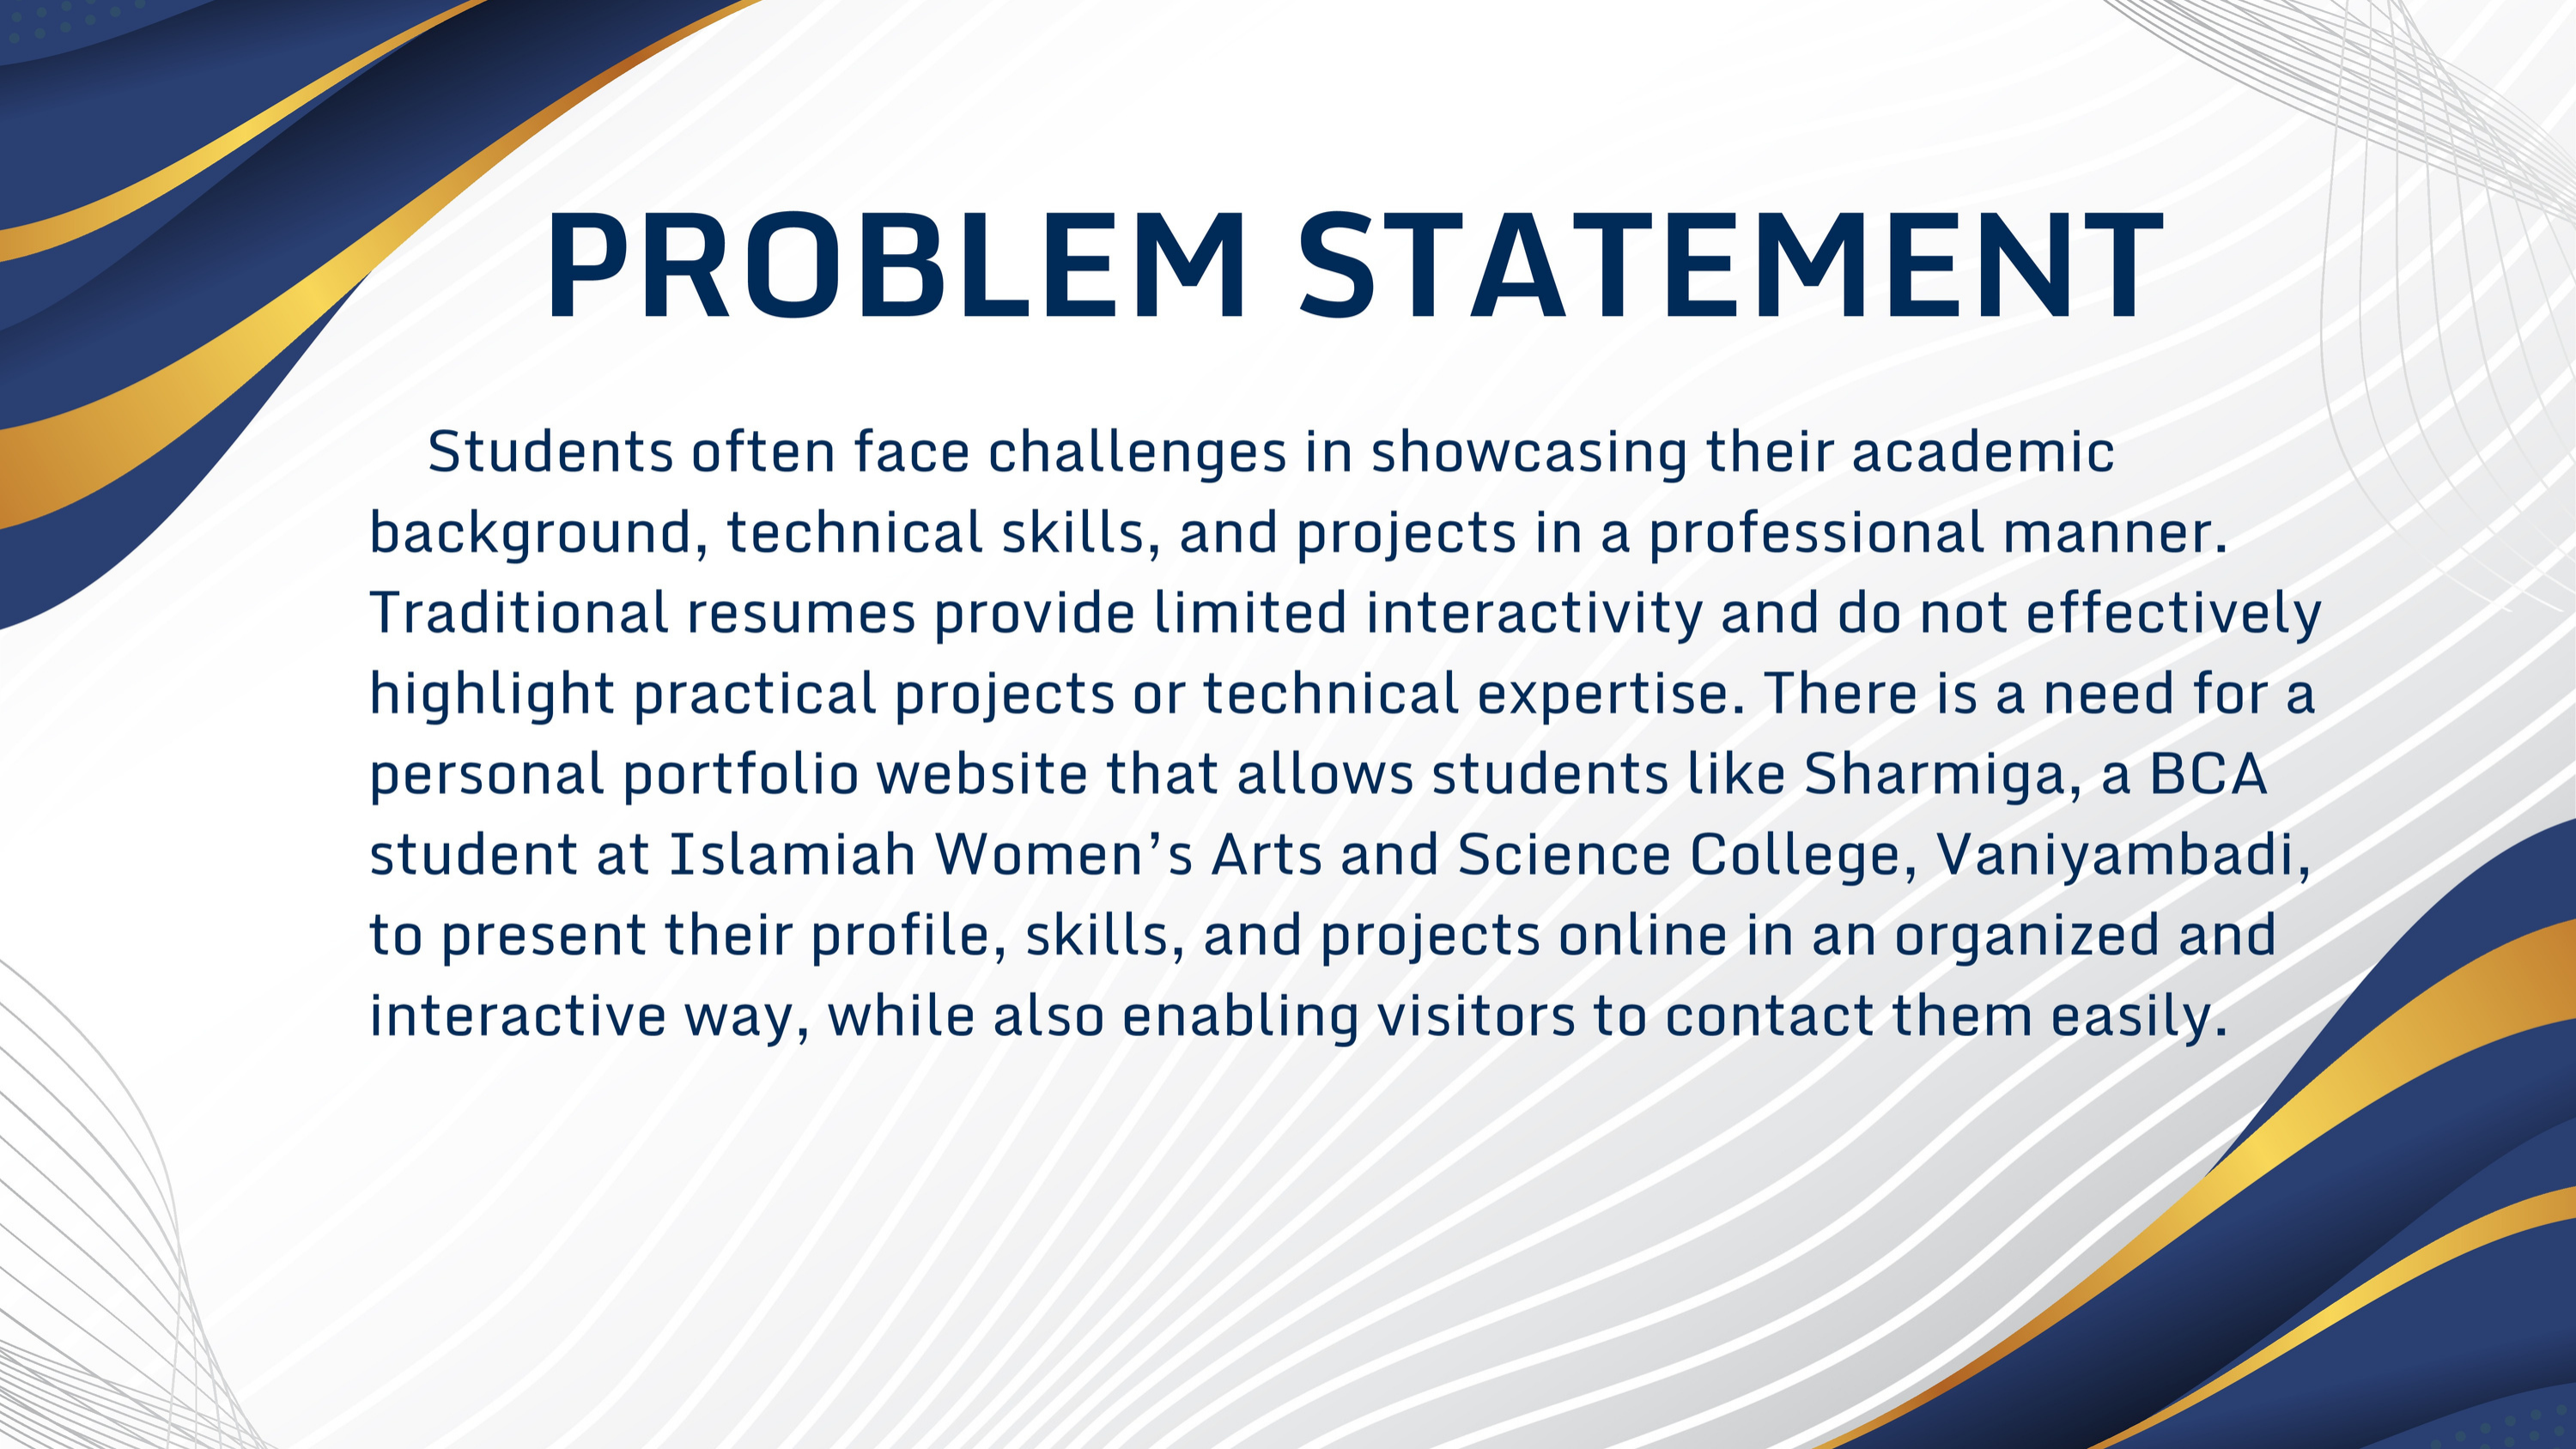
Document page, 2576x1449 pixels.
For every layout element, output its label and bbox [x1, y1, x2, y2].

text_box [0, 0, 2576, 1449]
